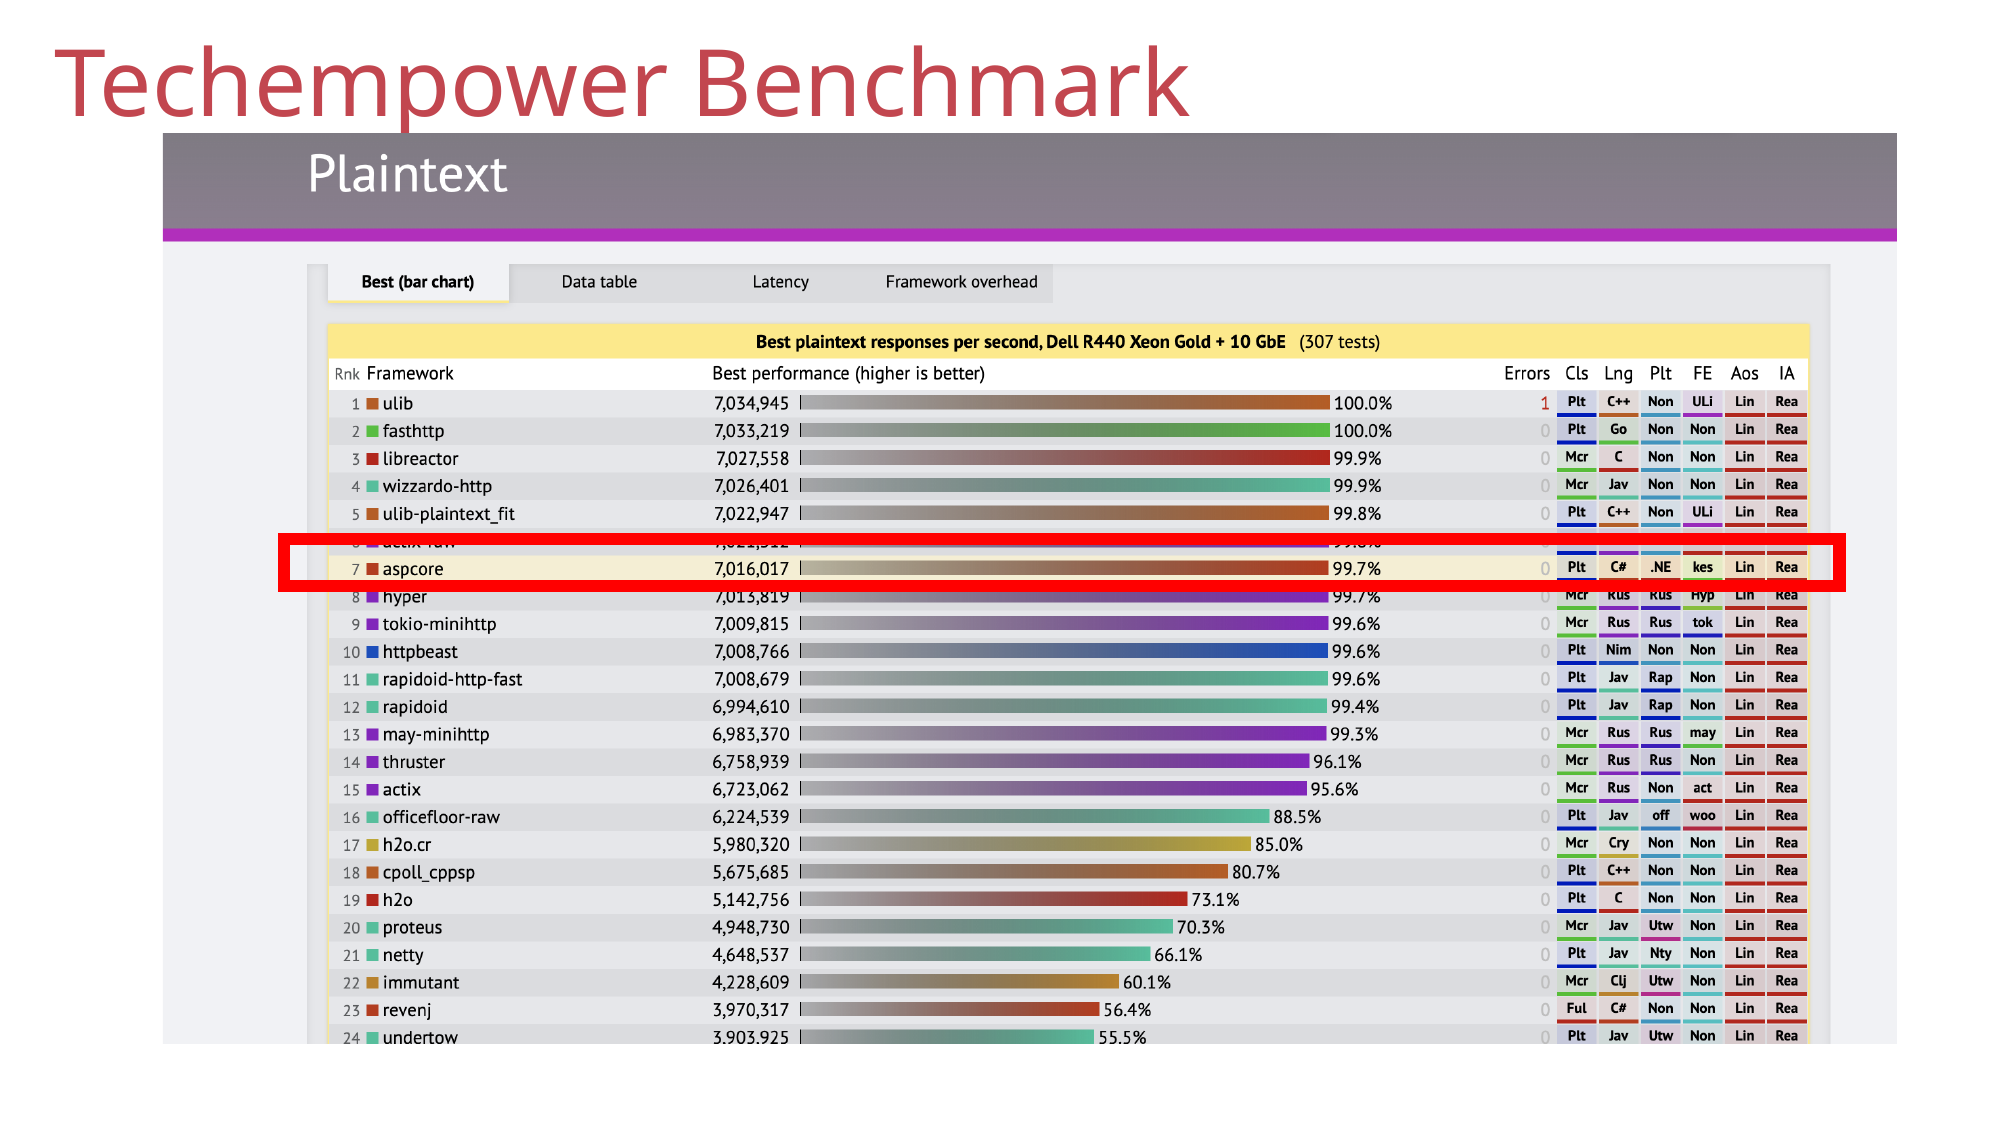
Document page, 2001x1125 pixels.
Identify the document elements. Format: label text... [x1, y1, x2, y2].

title Techempower Benchmark [46, 23, 1773, 150]
picture [162, 133, 1897, 1044]
